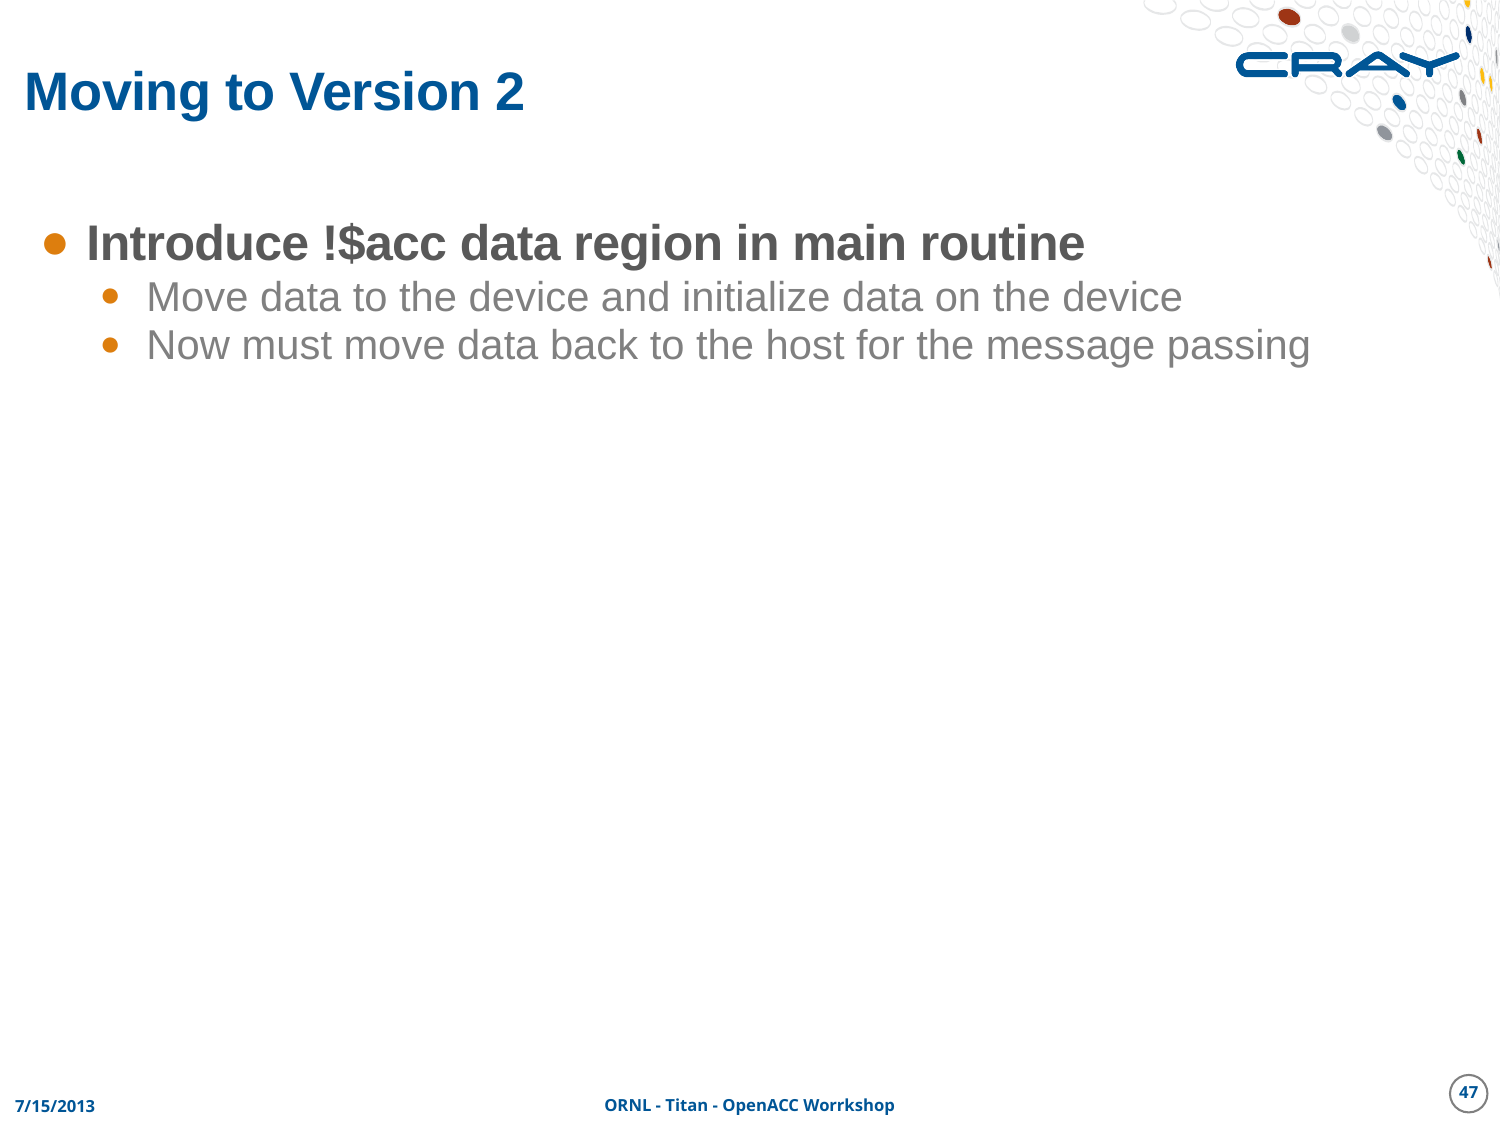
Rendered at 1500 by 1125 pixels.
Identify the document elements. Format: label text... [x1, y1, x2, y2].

footer ORNL - Titan - OpenACC Worrkshop [512, 1087, 988, 1125]
slide_number 47 [1448, 1073, 1489, 1114]
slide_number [0, 1087, 350, 1125]
title Moving to Version 2 [24, 24, 1225, 163]
list Introduce !$acc data region in main routine Move data to the device and initialize data on the device Now must move data back to the host for the message passing [24, 212, 1463, 1063]
